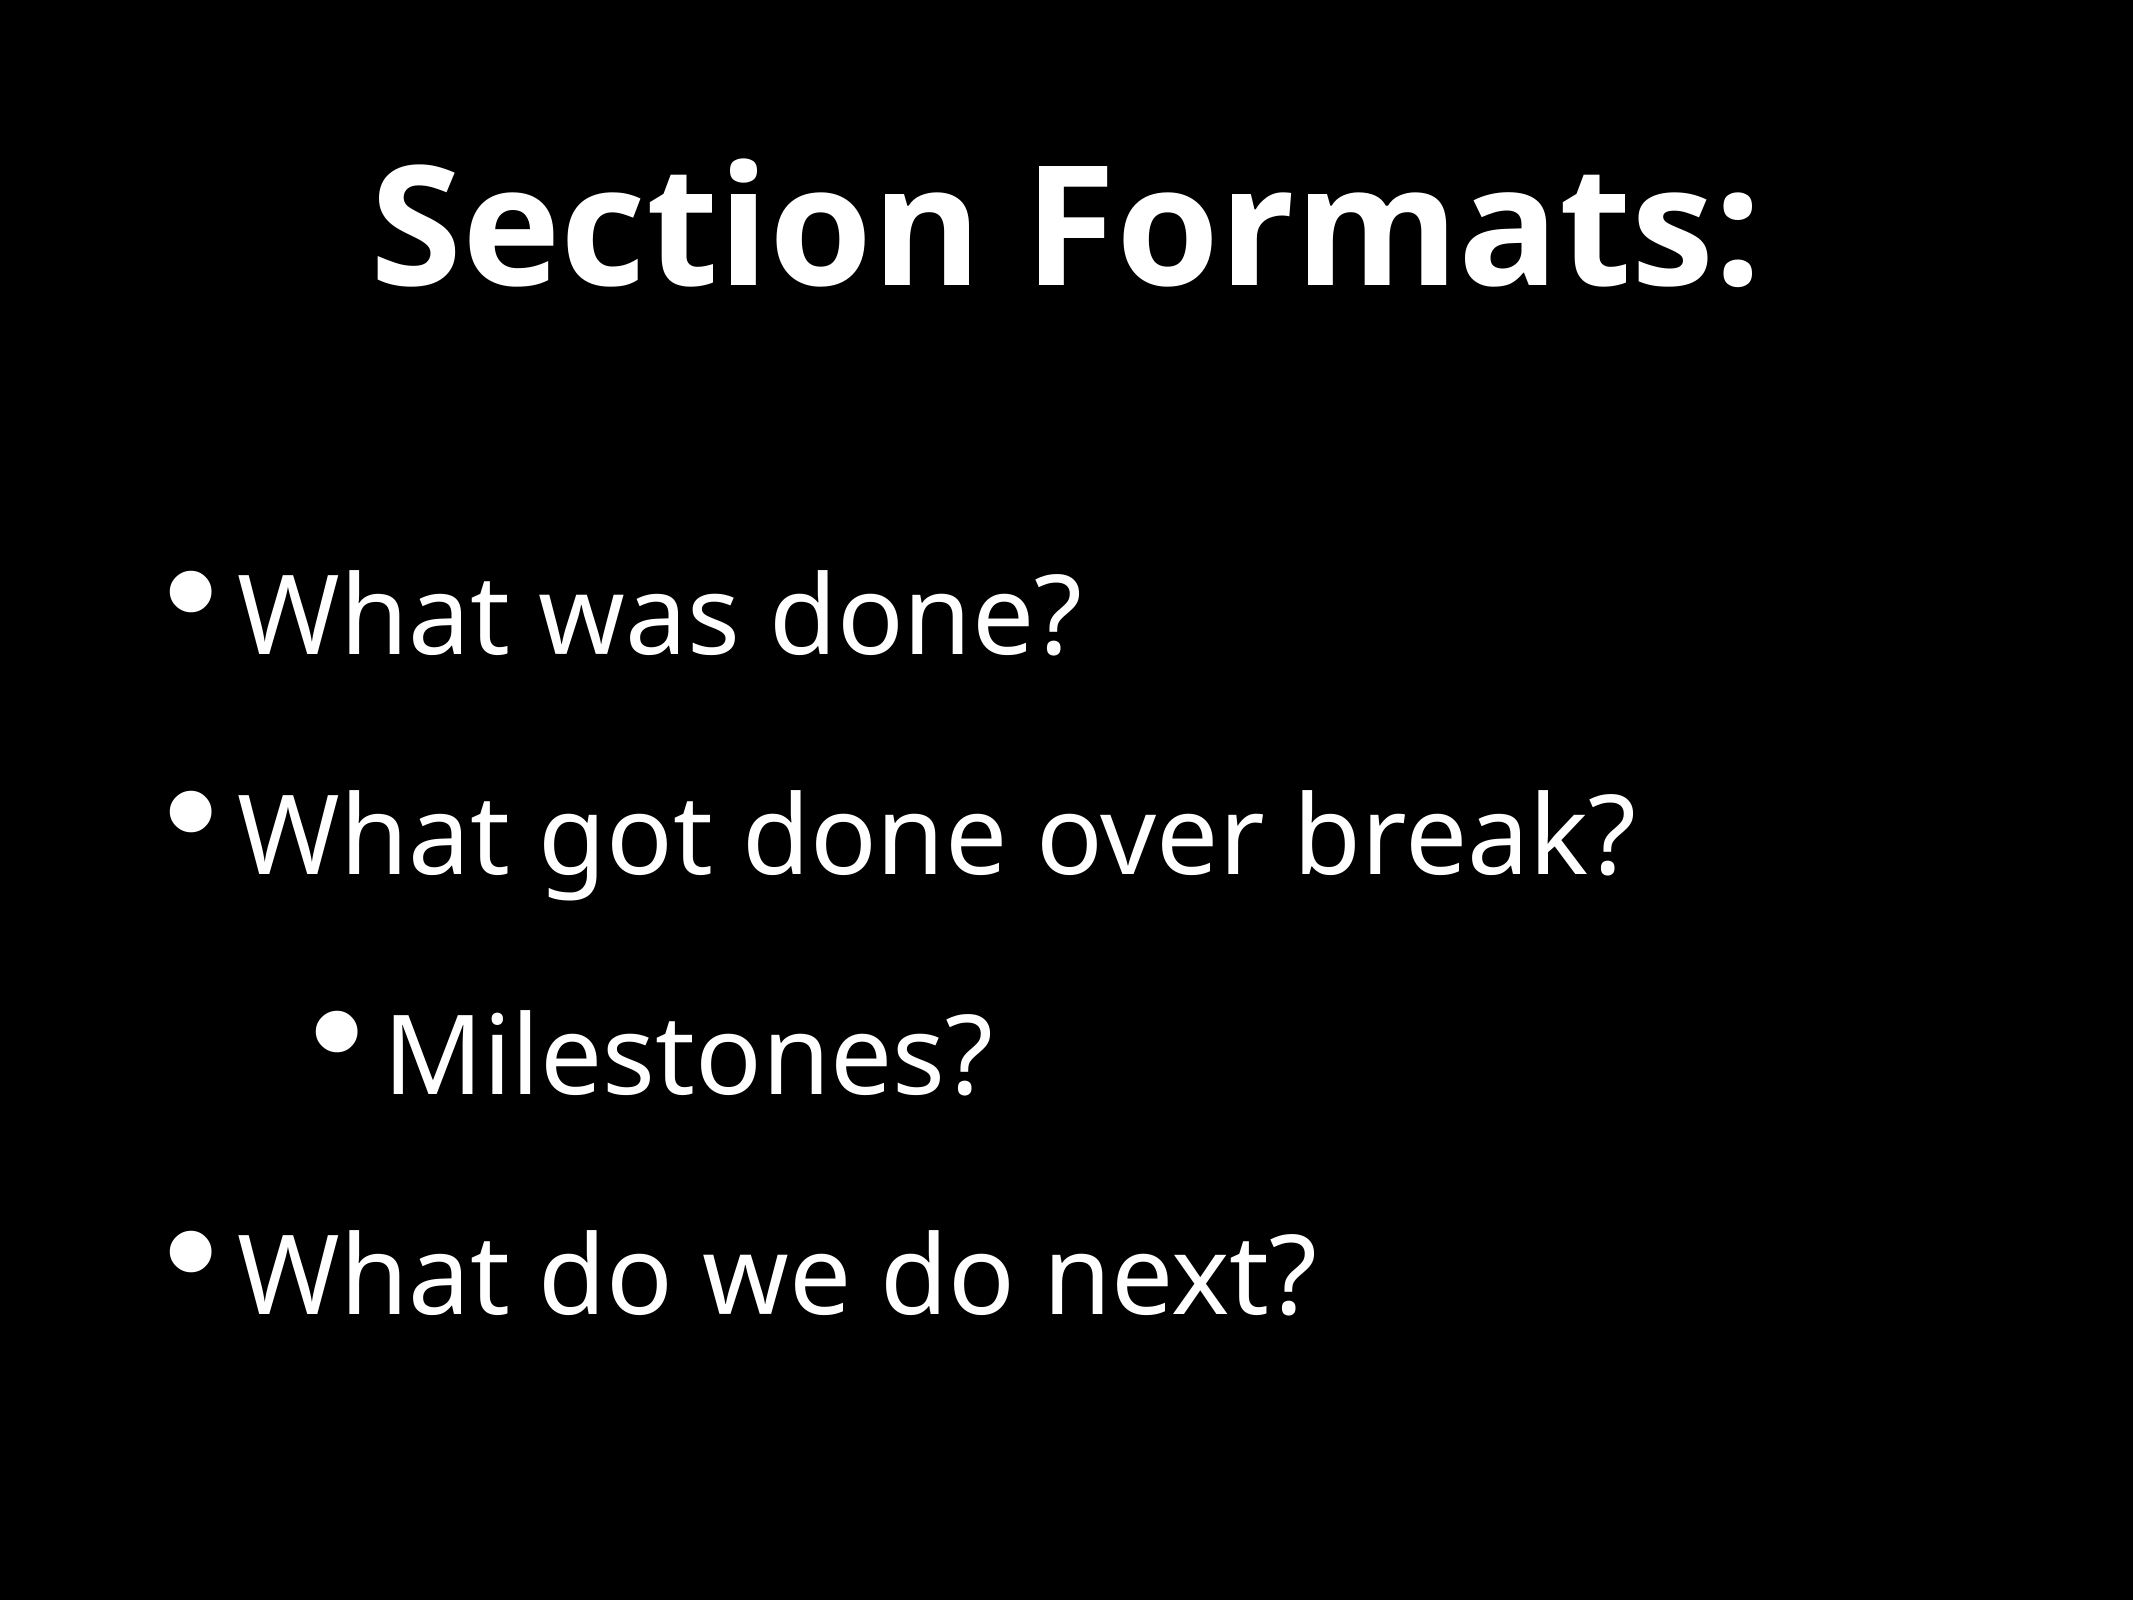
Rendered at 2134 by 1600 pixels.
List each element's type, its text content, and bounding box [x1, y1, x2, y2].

list What was done? What got done over break? Milestones? What do we do next? [155, 424, 1978, 1457]
title Section Formats: [155, 41, 1978, 397]
